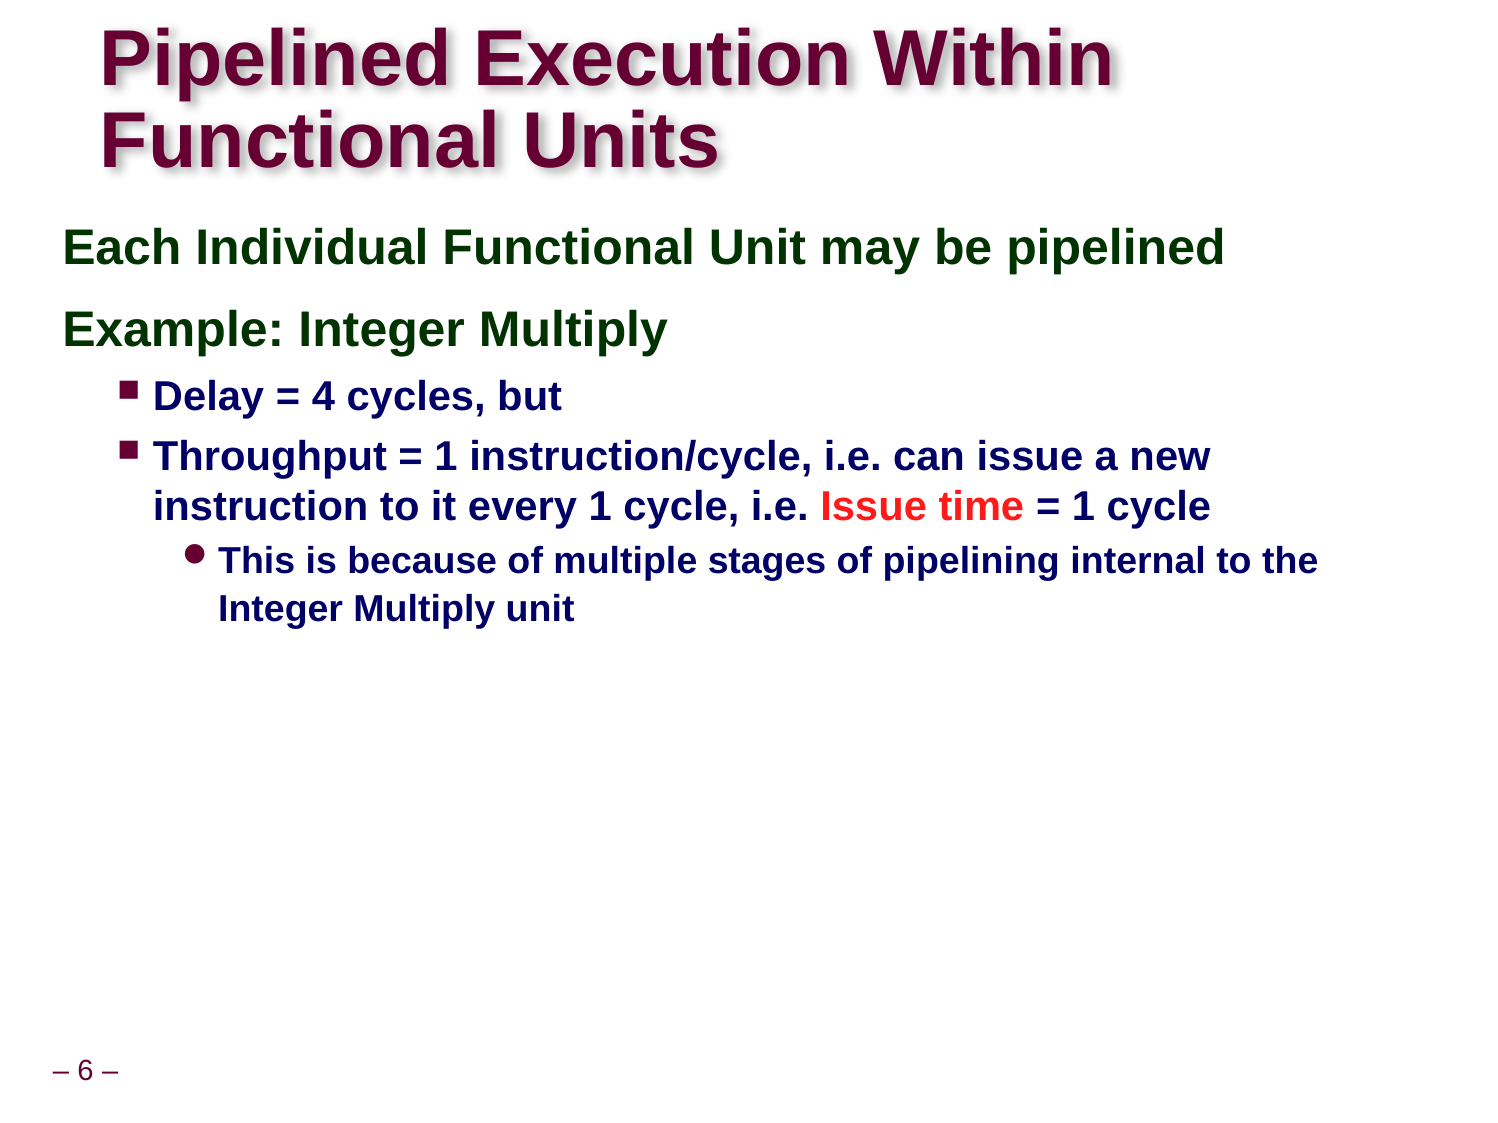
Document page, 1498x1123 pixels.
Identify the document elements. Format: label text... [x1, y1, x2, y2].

title Pipelined Execution Within Functional Units [99, 54, 1308, 149]
list Each Individual Functional Unit may be pipelined Example: Integer Multiply Delay = 4 cycles, but Throughput = 1 instruction/cycle, i.e. can issue a new instruction to it every 1 cycle, i.e. Issue time = 1 cycle This is because of multiple stages of pipelining internal to the Integer Multiply unit [47, 212, 1409, 1056]
